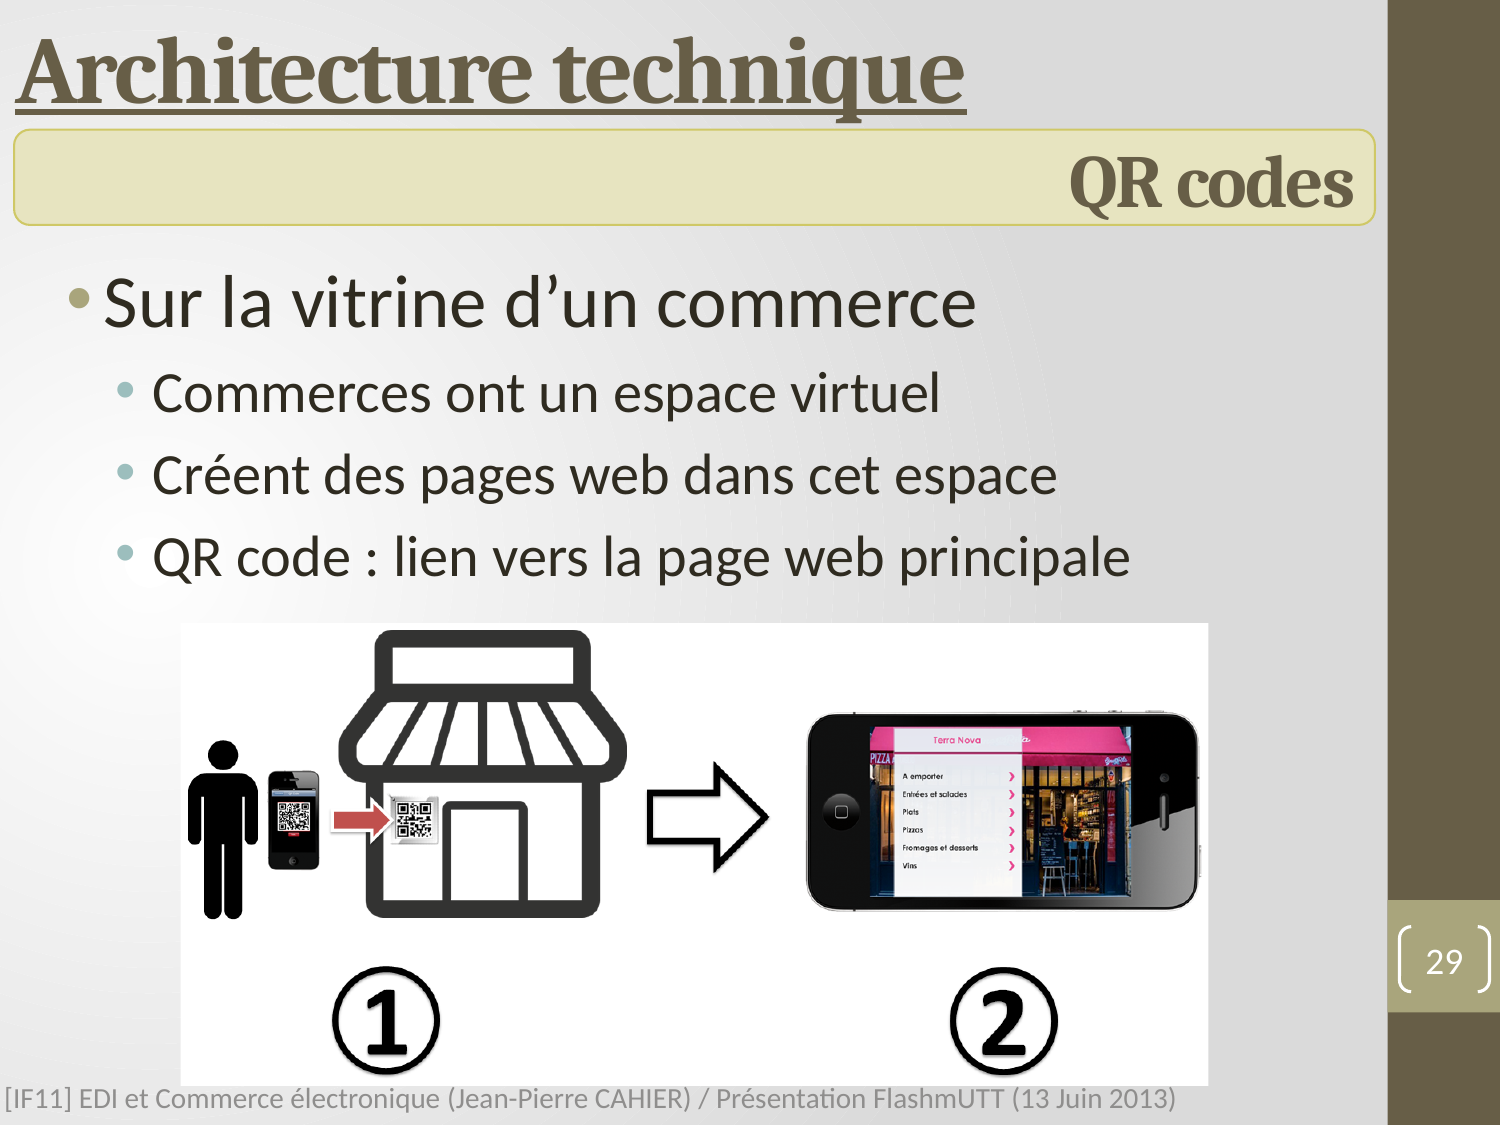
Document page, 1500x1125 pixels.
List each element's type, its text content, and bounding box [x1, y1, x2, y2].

text_box QR codes [13, 128, 1377, 226]
text_box [180, 623, 1209, 1071]
title Architecture technique [0, 0, 1388, 130]
slide_number 29 [1397, 925, 1492, 994]
text_box Sur la vitrine d’un commerce Commerces ont un espace virtuel Créent des pages web dans cet espace QR code : lien vers la page web principale [32, 245, 1357, 1086]
text_box [IF11] EDI et Commerce électronique (Jean-Pierre CAHIER) / Présentation FlashmUTT (13 Juin 2013) [0, 1071, 1324, 1125]
